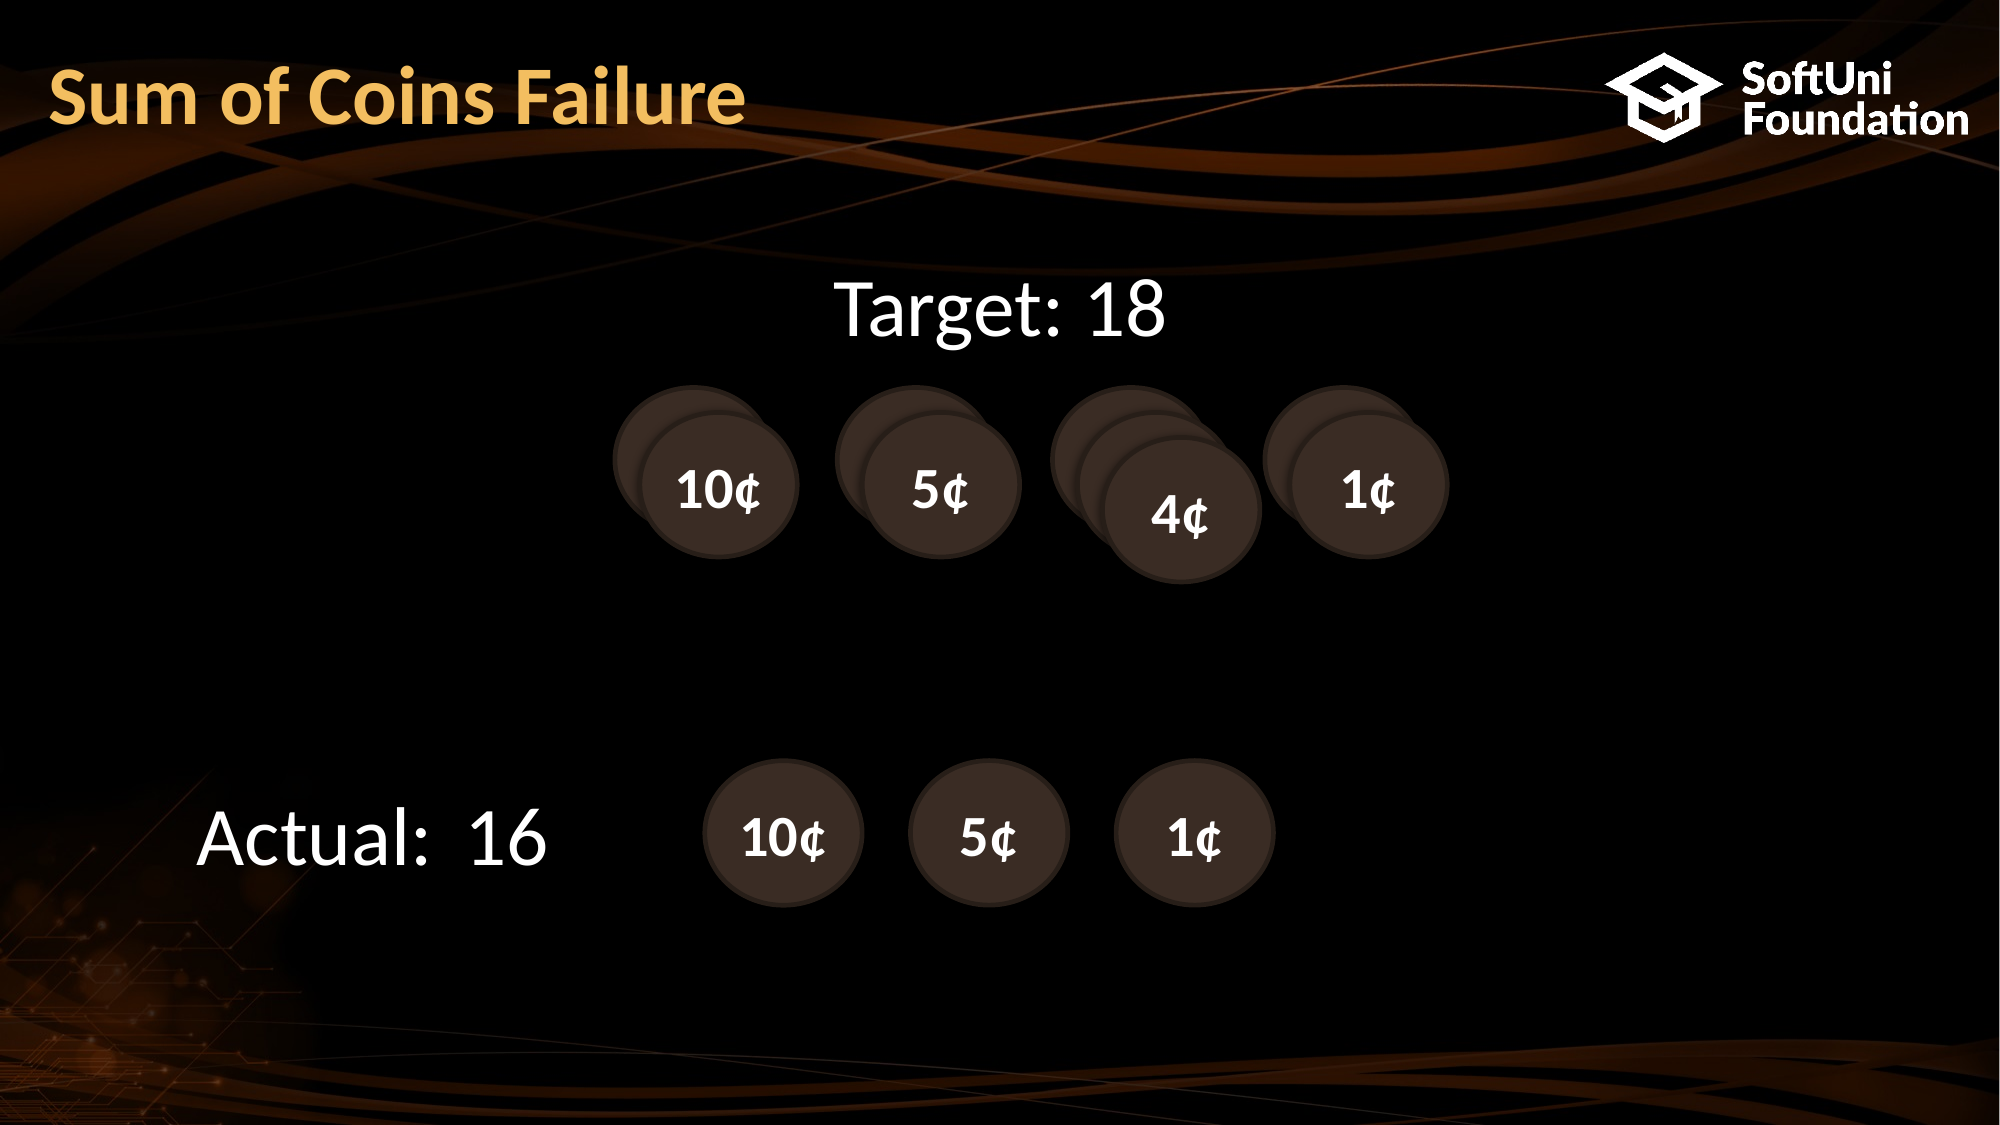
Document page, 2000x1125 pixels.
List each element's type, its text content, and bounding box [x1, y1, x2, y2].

text_box 4¢ [1052, 387, 1194, 507]
text_box 4¢ [1077, 412, 1218, 532]
text_box Sum of Coins Failure [30, 6, 1602, 189]
text_box 5¢ [862, 412, 1020, 558]
text_box 5¢ [910, 760, 1068, 906]
text_box 10¢ [704, 760, 863, 906]
text_box 1¢ [1264, 387, 1407, 507]
text_box 4¢ [1102, 437, 1260, 582]
text_box Target: 18 [818, 245, 1184, 361]
text_box 1¢ [1116, 760, 1274, 906]
text_box 16 [450, 774, 565, 890]
picture [0, 0, 2000, 1125]
text_box Actual: [181, 774, 449, 890]
text_box 5¢ [837, 387, 979, 507]
text_box 1¢ [1289, 412, 1448, 558]
text_box 10¢ [639, 412, 798, 558]
text_box 10¢ [614, 387, 757, 507]
